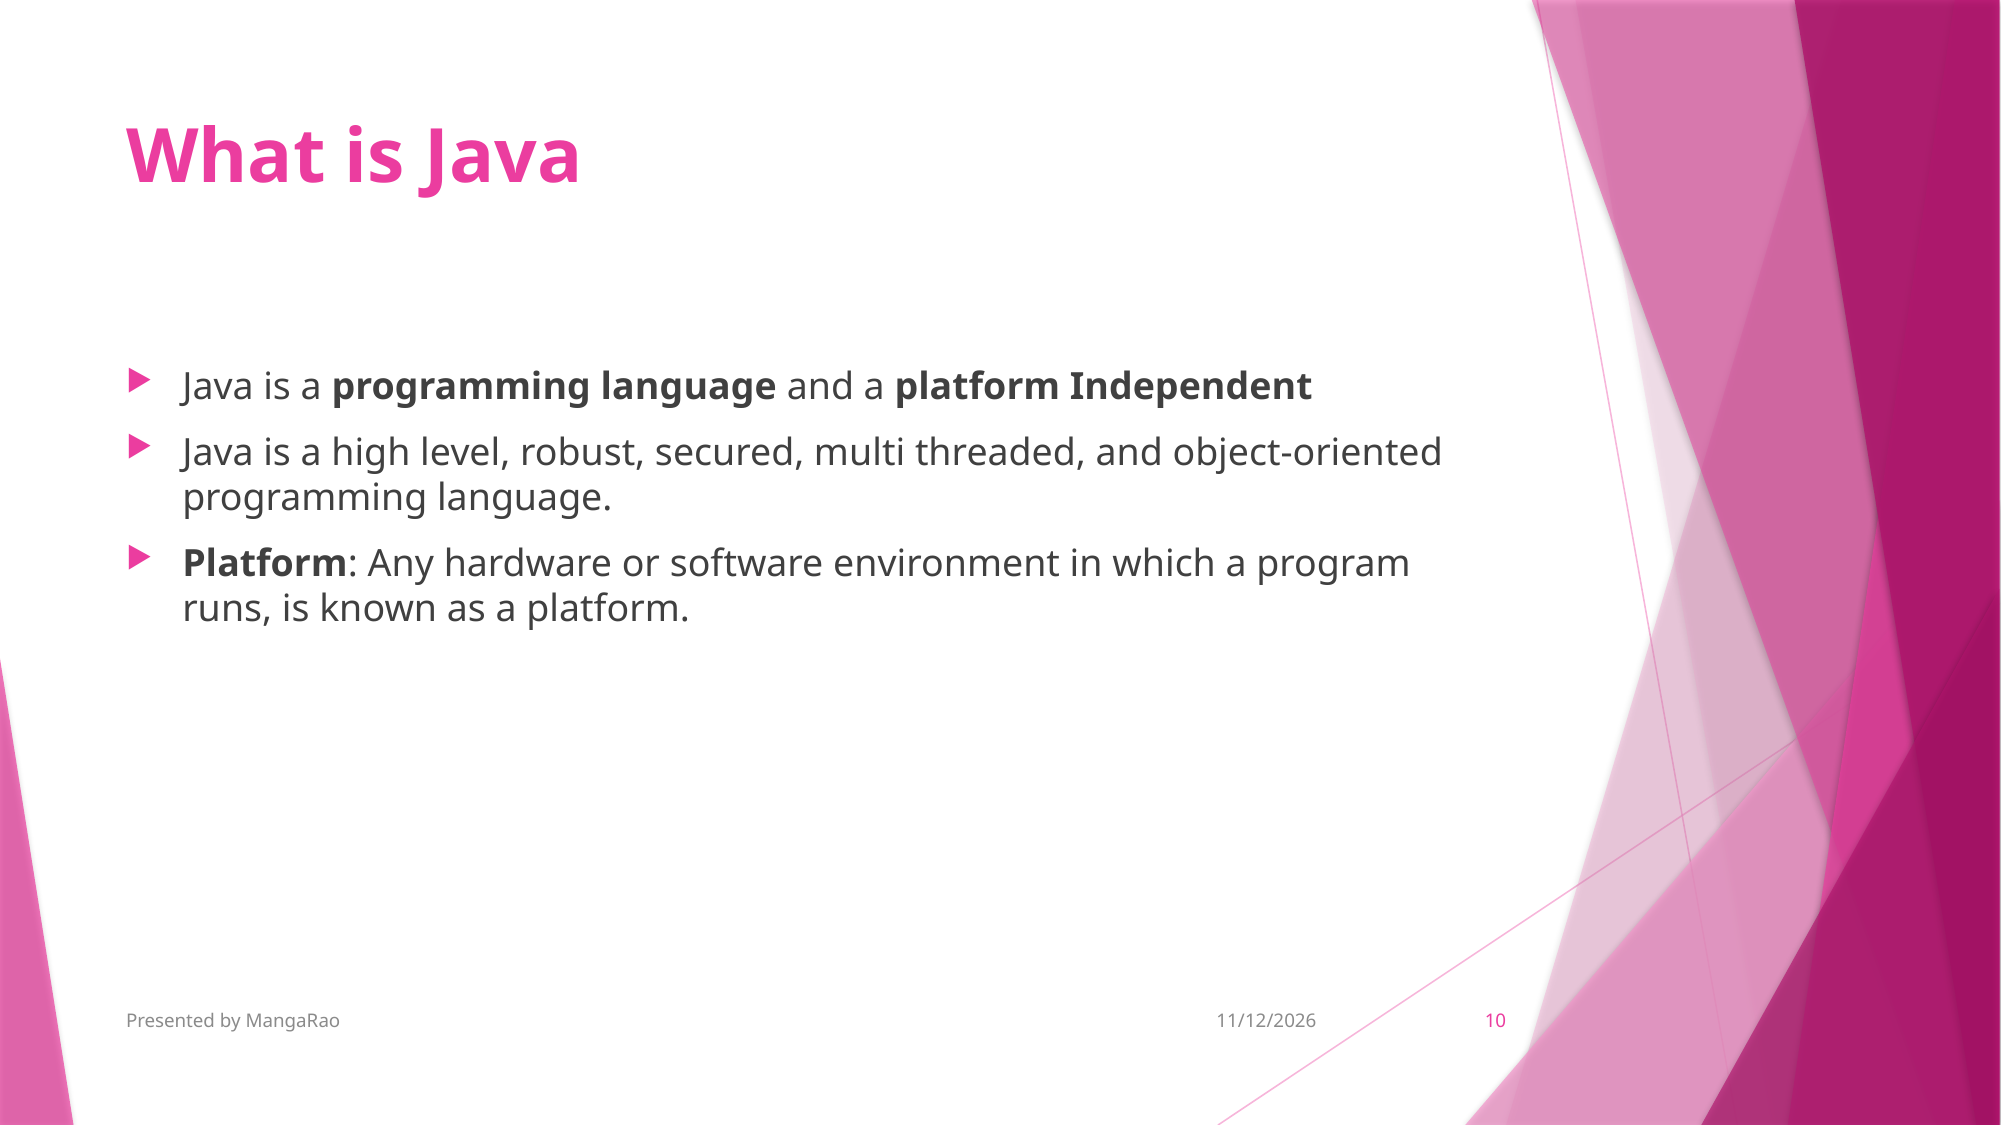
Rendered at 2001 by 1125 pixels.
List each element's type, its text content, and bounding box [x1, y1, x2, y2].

title What is Java [111, 99, 1522, 317]
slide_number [1181, 991, 1332, 1051]
footer Presented by MangaRao [111, 991, 1145, 1051]
slide_number 10 [1409, 991, 1522, 1051]
list Java is a programming language and a platform Independent Java is a high level, robust, secured, multi threaded, and object-oriented programming language. Platform: Any hardware or software environment in which a program runs, is known as a platform. [111, 354, 1522, 992]
